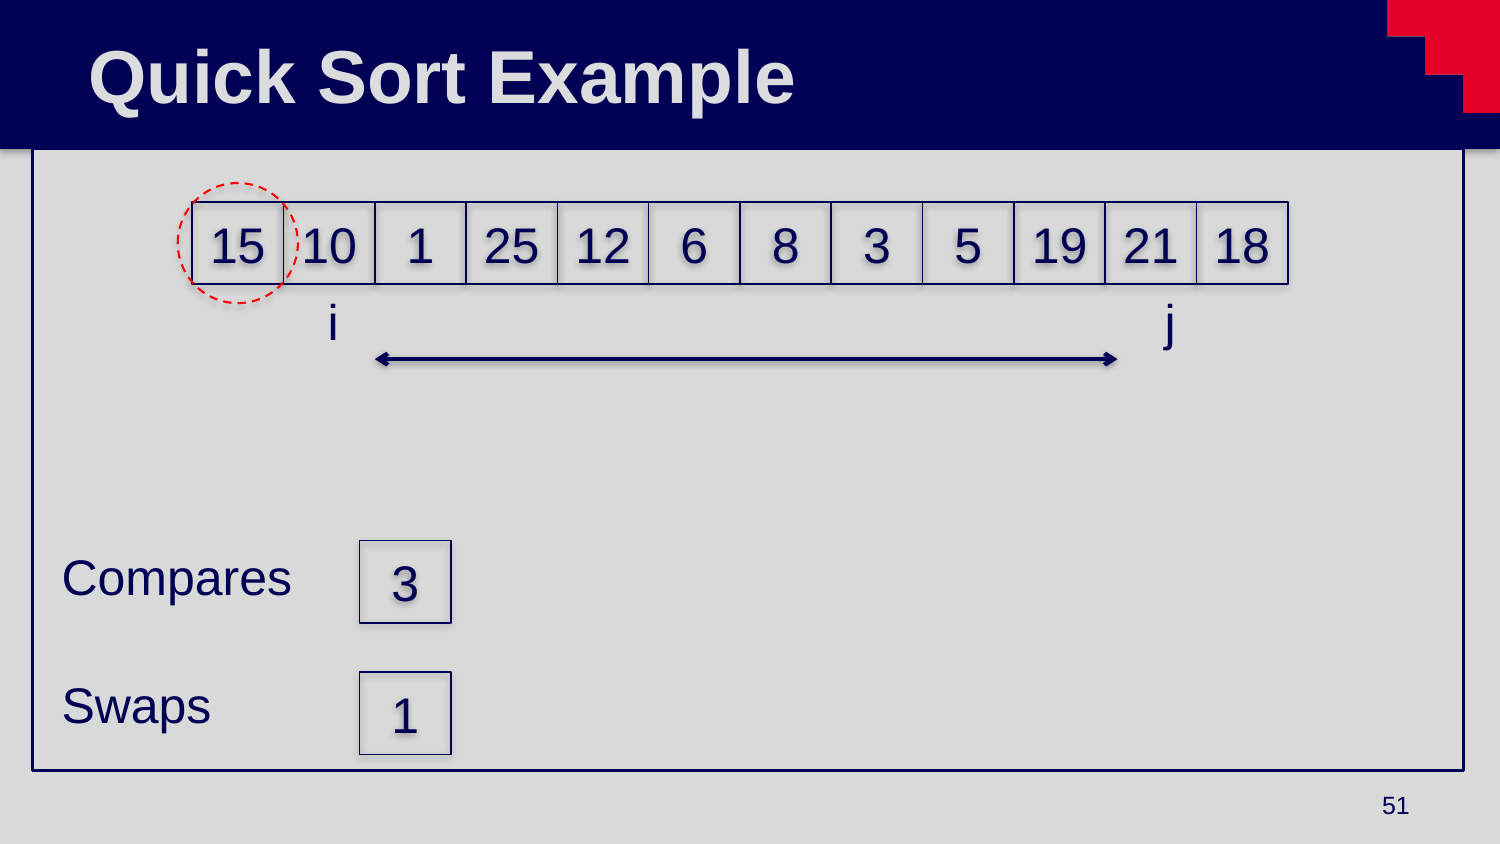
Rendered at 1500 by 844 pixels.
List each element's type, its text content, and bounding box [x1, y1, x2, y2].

text_box [176, 182, 299, 304]
slide_number 51 [1074, 782, 1425, 827]
text_box 3 [359, 540, 452, 624]
text_box 8 [739, 201, 829, 285]
text_box 5 [922, 201, 1012, 285]
text_box 1 [374, 201, 464, 285]
text_box 19 [1013, 201, 1103, 285]
text_box 21 [1104, 201, 1195, 285]
title Quick Sort Example [0, 0, 1356, 150]
text_box 6 [648, 201, 738, 285]
text_box 12 [557, 201, 647, 285]
text_box 25 [465, 201, 556, 285]
text_box 1 [359, 671, 452, 755]
picture [1387, 0, 1500, 113]
text_box 3 [831, 201, 921, 285]
list i j Compares Swaps [31, 146, 1465, 772]
text_box 18 [1196, 201, 1289, 285]
text_box 10 [285, 201, 373, 285]
